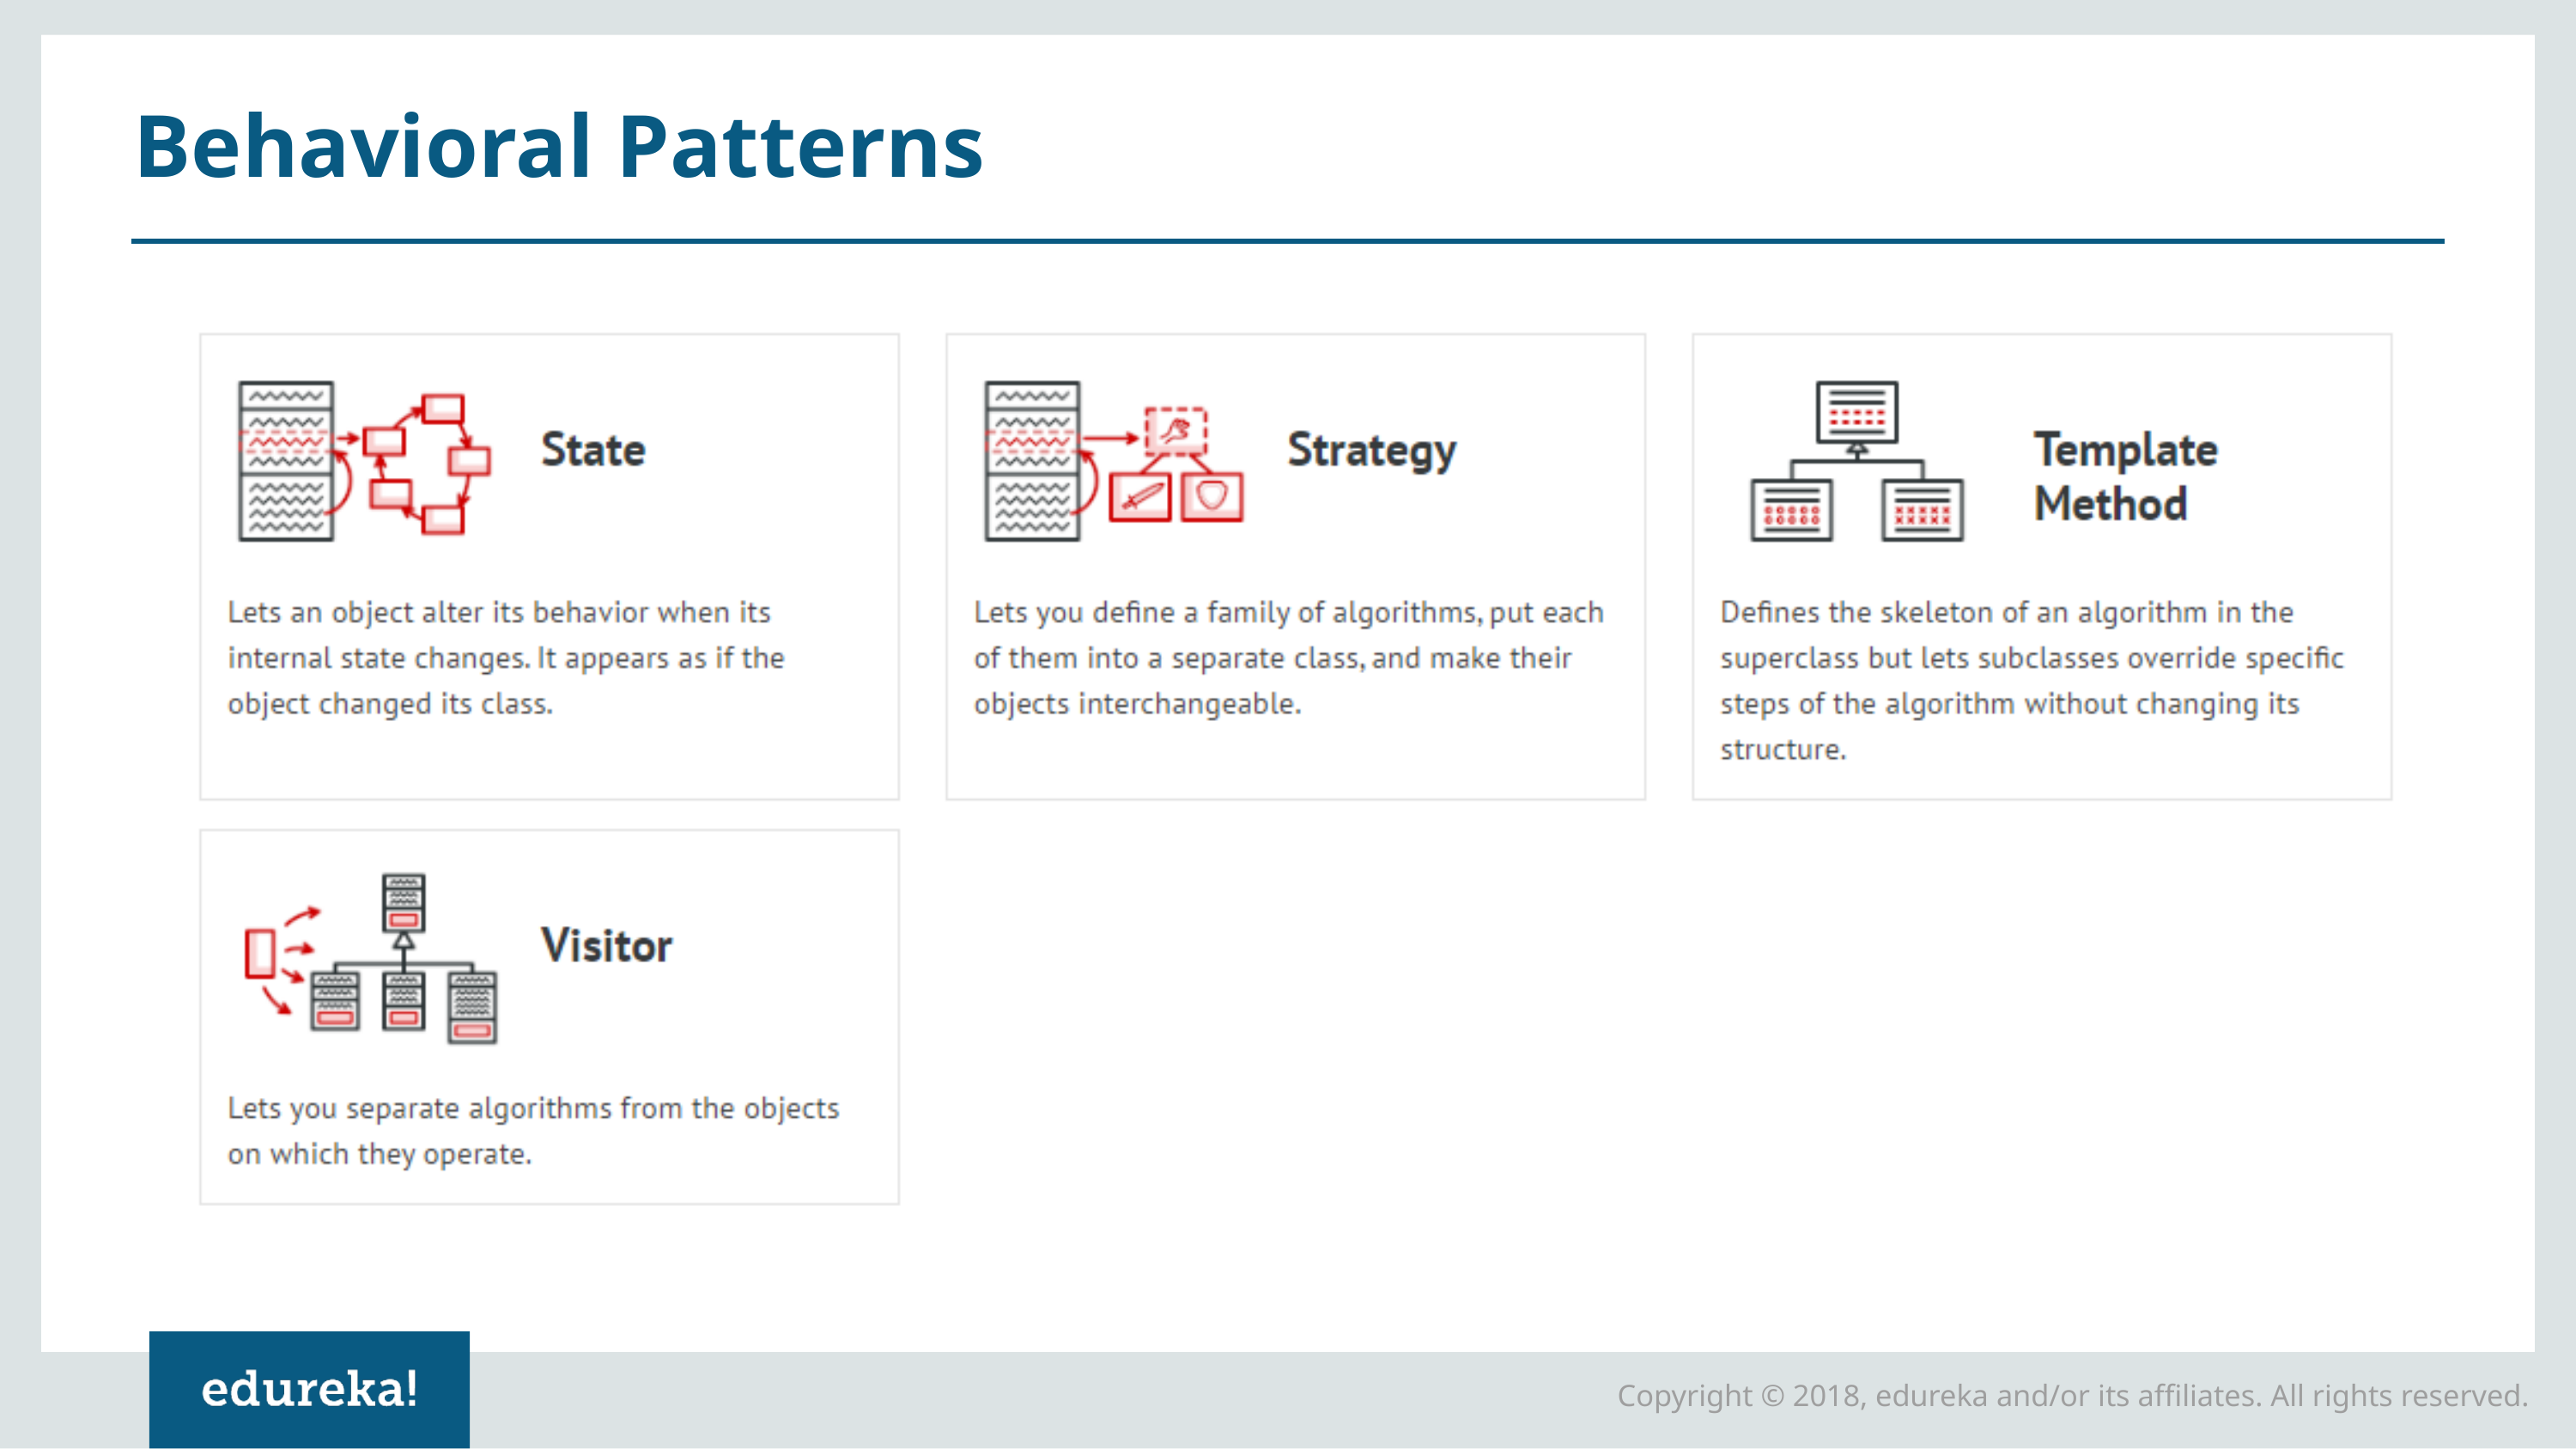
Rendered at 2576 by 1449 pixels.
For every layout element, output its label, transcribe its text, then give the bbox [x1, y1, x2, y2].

picture [348, 1370, 375, 1406]
picture [176, 318, 2404, 1219]
picture [319, 1379, 344, 1406]
picture [203, 1379, 228, 1406]
picture [409, 1370, 415, 1396]
picture [378, 1379, 404, 1406]
picture [264, 1380, 295, 1406]
picture [297, 1379, 318, 1406]
picture [231, 1370, 260, 1406]
picture [409, 1399, 415, 1406]
title Behavioral Patterns [131, 96, 2445, 203]
